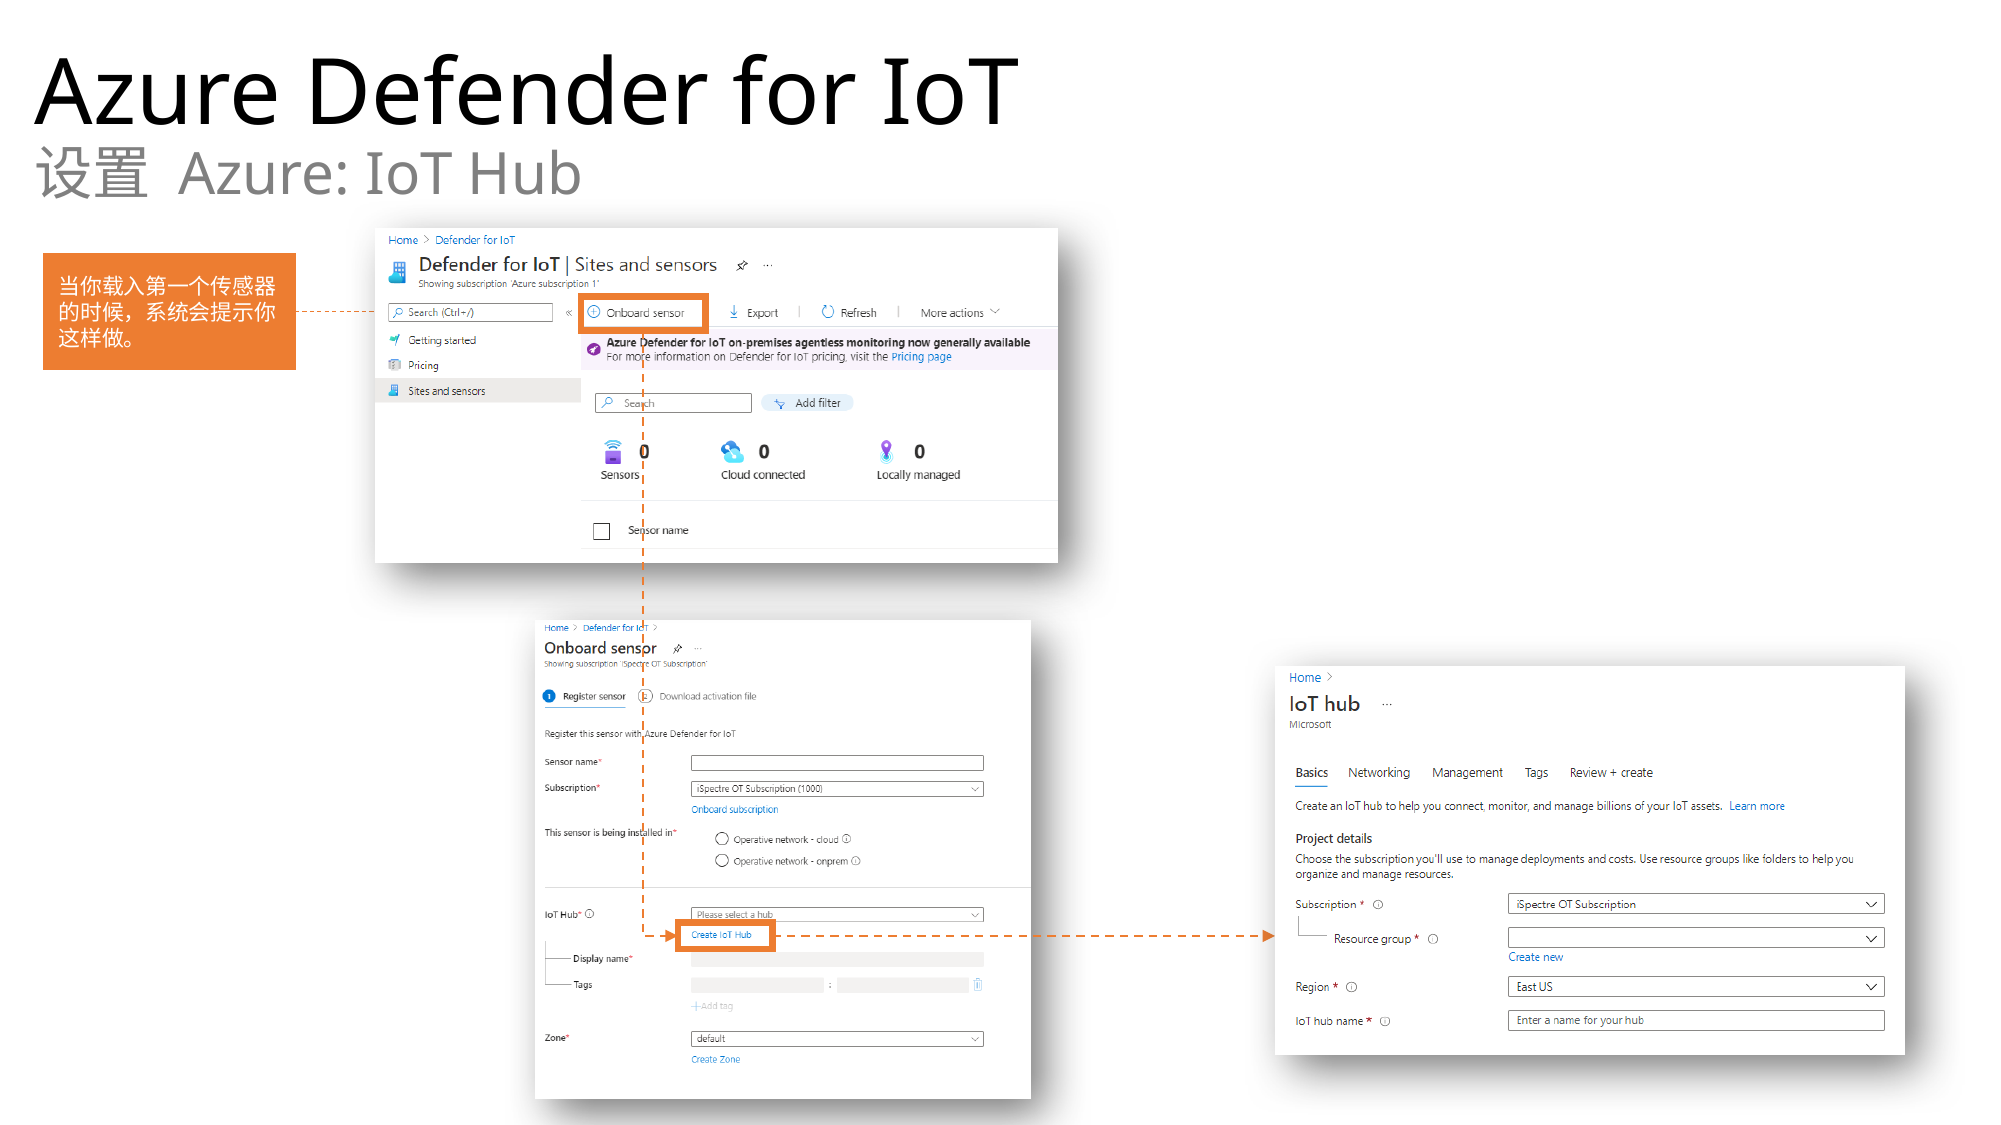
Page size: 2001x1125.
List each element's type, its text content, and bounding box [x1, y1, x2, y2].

picture [535, 620, 1031, 1099]
picture [1274, 666, 1905, 1055]
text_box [357, 615, 964, 651]
picture [375, 228, 1058, 563]
title Azure Defender for IoT 设置 Azure: IoT Hub [19, 17, 1745, 236]
text_box 当你载入第一个传感器的时候，系统会提示你这样做。 [43, 253, 296, 370]
